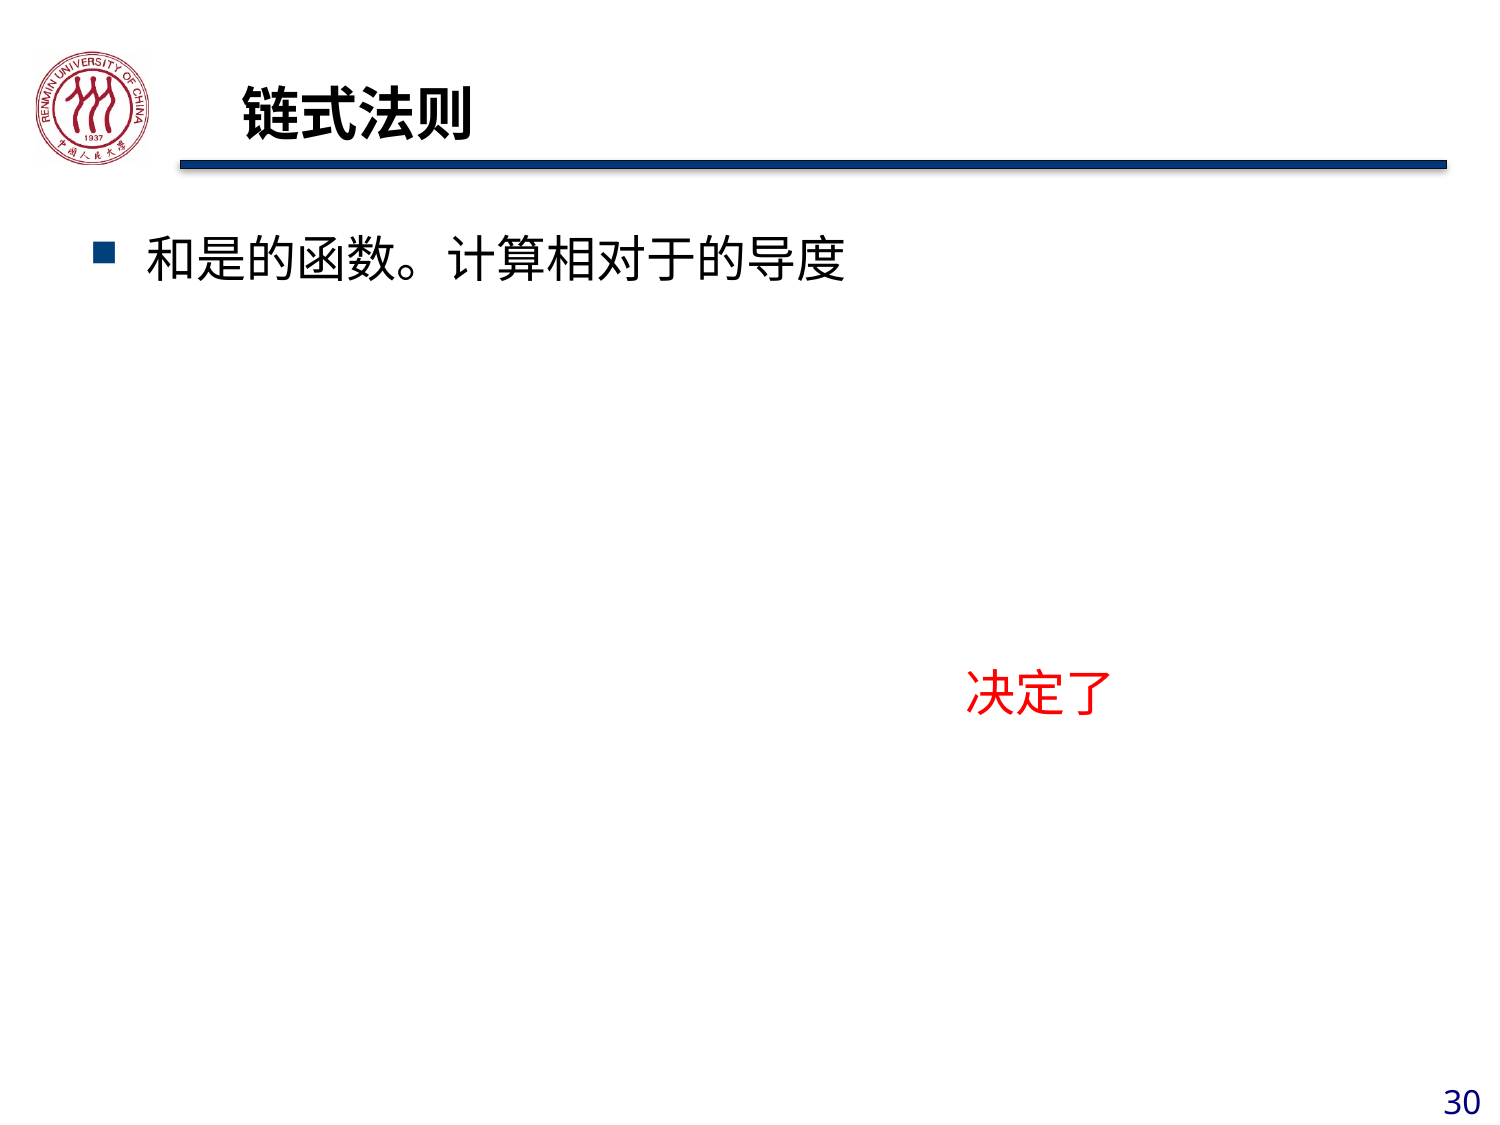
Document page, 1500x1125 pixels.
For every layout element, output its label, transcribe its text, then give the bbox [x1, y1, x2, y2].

title 链式法则 [198, 18, 1407, 205]
picture [35, 51, 149, 165]
